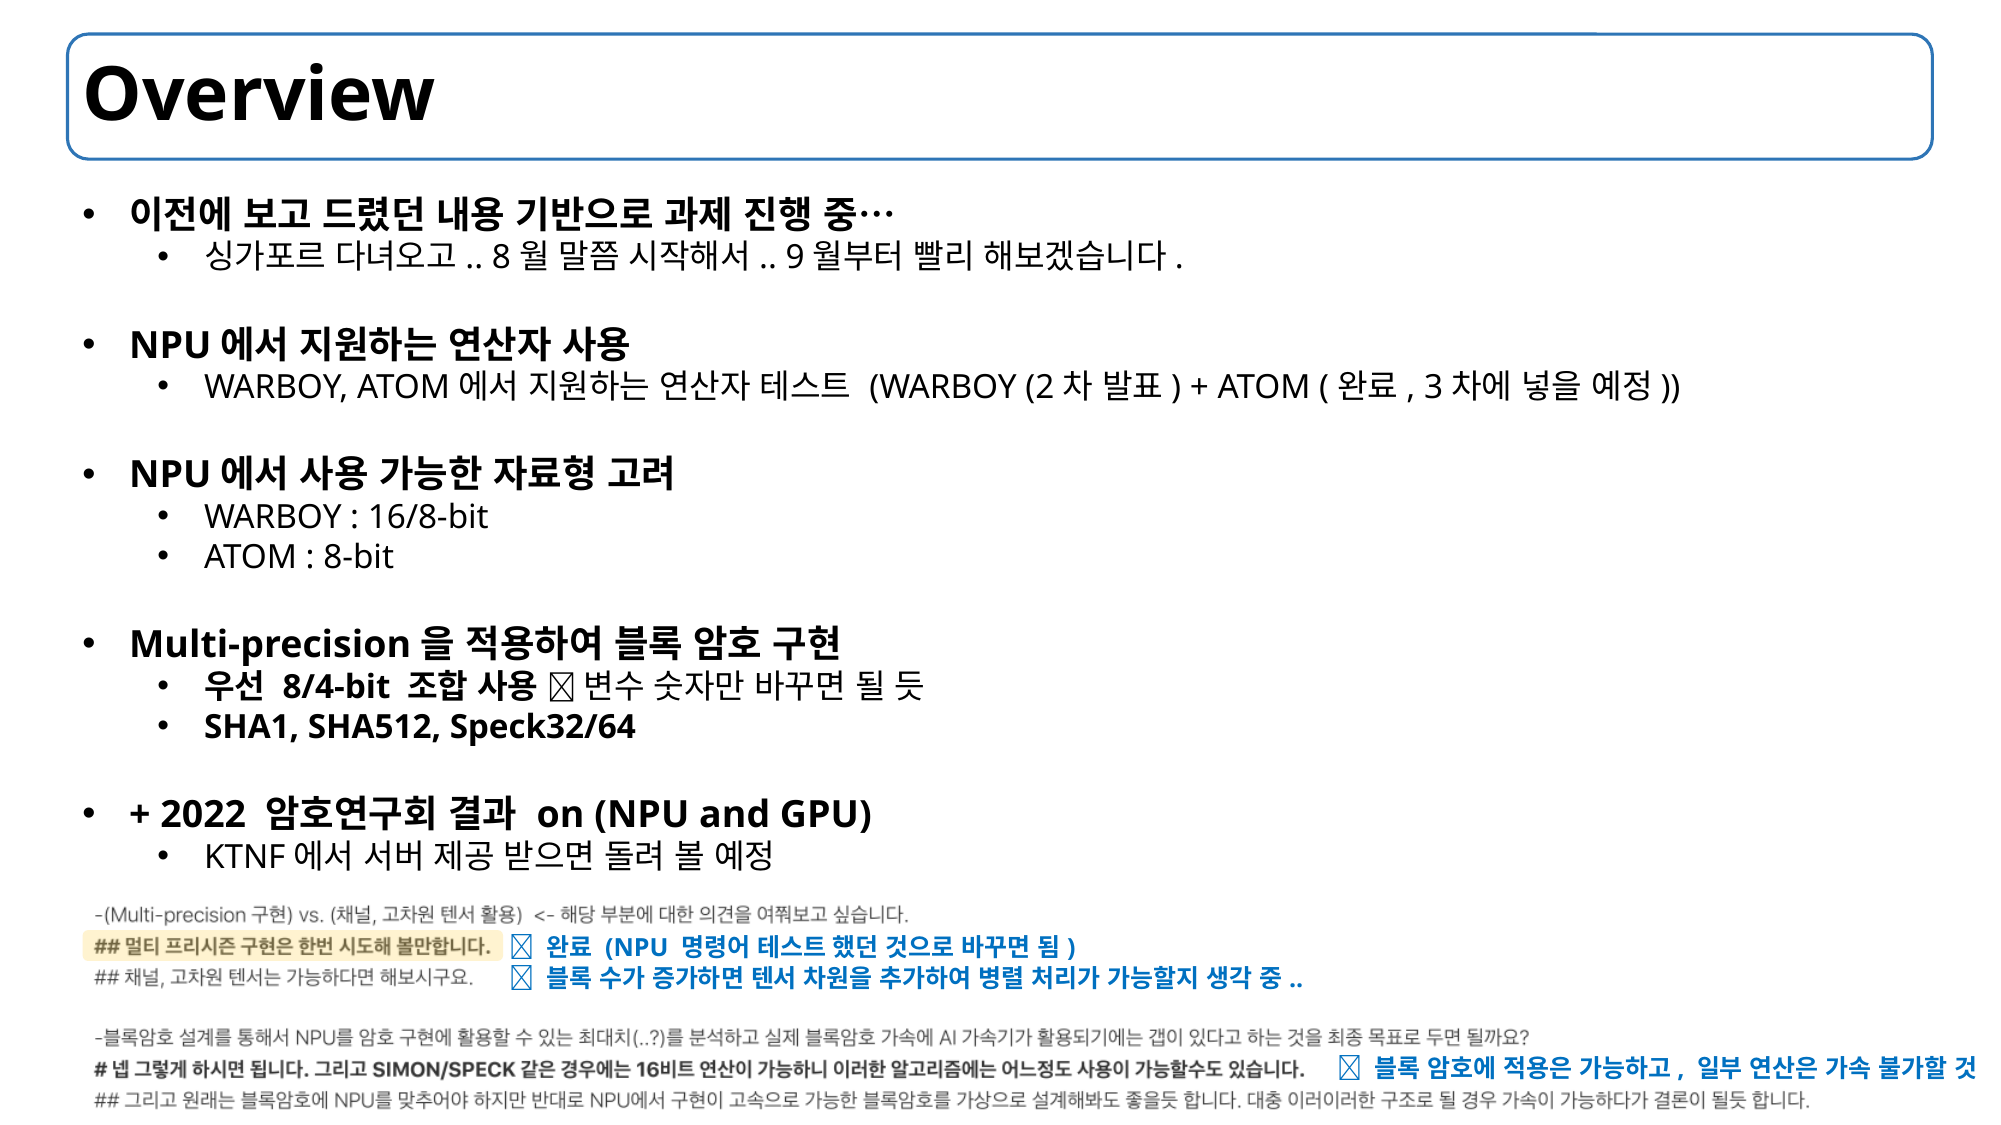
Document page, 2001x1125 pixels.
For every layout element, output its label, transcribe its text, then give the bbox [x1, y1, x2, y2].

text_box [82, 896, 1828, 1125]
text_box  블록 암호에 적용은 가능하고, 일부 연산은 가속 불가할 것 [1828, 1045, 2000, 1091]
text_box 이전에 보고 드렸던 내용 기반으로 과제 진행 중… 싱가포르 다녀오고.. 8월 말쯤 시작해서.. 9월부터 빨리 해보겠습니다. NPU에서 지원하는 연산자 사용 WARBOY, ATOM에서 지원하는 연산자 테스트 (WARBOY (2차 발표) + ATOM (완료, 3차에 넣을 예정)) NPU에서 사용 가능한 자료형 고려 WARBOY : 16/8-bit ATOM : 8-bit Multi-precision을 적용하여 블록 암호 구현 우선 8/4-bit 조합 사용  변수 숫자만 바꾸면 될 듯 SHA1, SHA512, Speck32/64 + 2022 암호연구회 결과 on (NPU and GPU) KTNF에서 서버 제공 받으면 돌려 볼 예정 [67, 183, 1933, 883]
title Overview [67, 34, 1933, 160]
